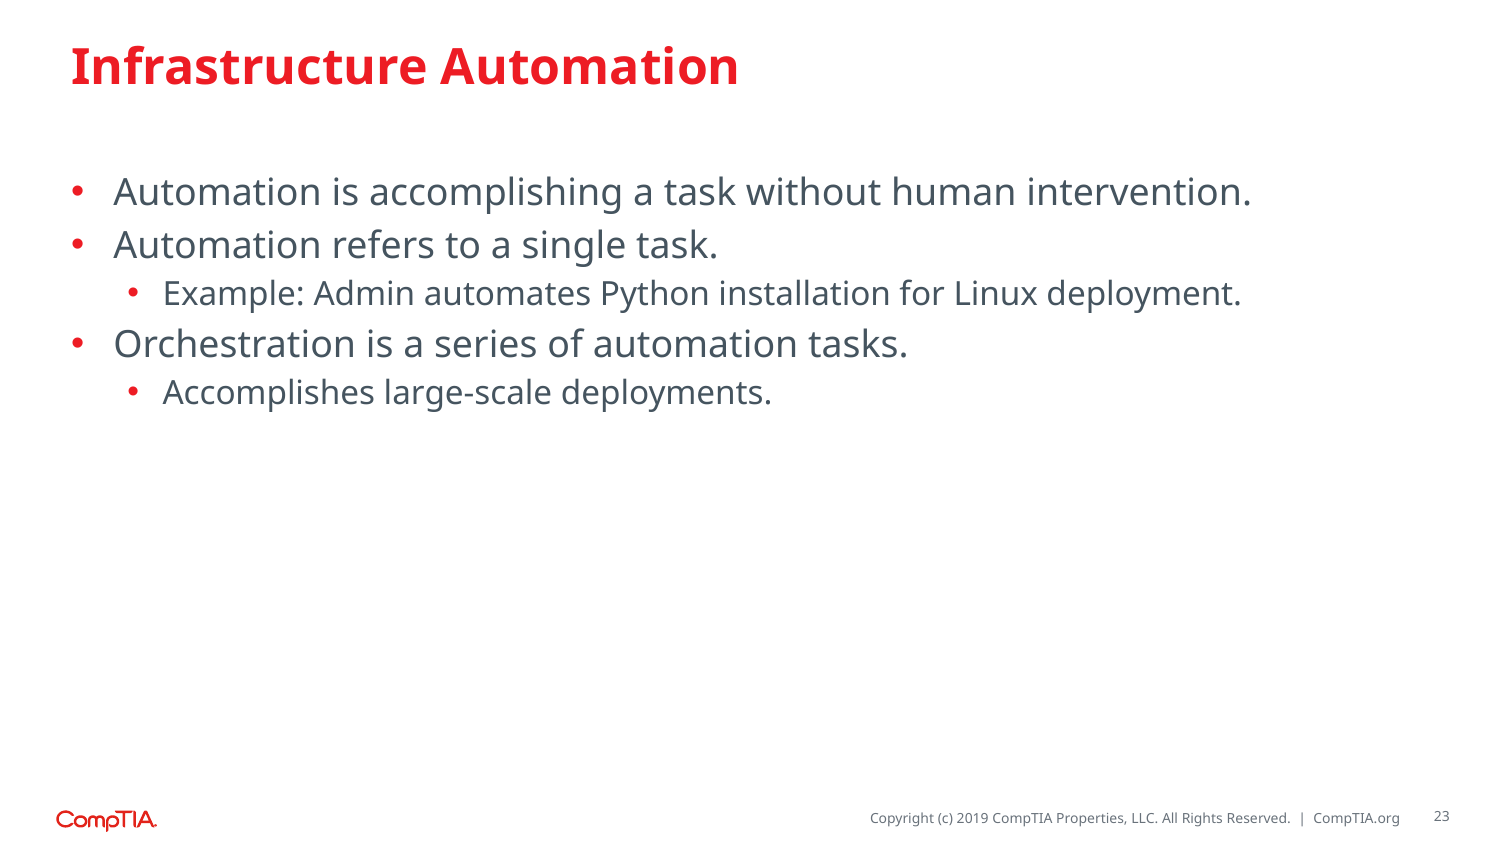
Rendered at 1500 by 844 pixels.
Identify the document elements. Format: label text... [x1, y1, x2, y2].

slide_number 23 [1407, 800, 1450, 835]
list Automation is accomplishing a task without human intervention. Automation refers to a single task. Example: Admin automates Python installation for Linux deployment. Orchestration is a series of automation tasks. Accomplishes large-scale deployments. [56, 160, 1444, 746]
title Infrastructure Automation [56, 12, 1444, 117]
